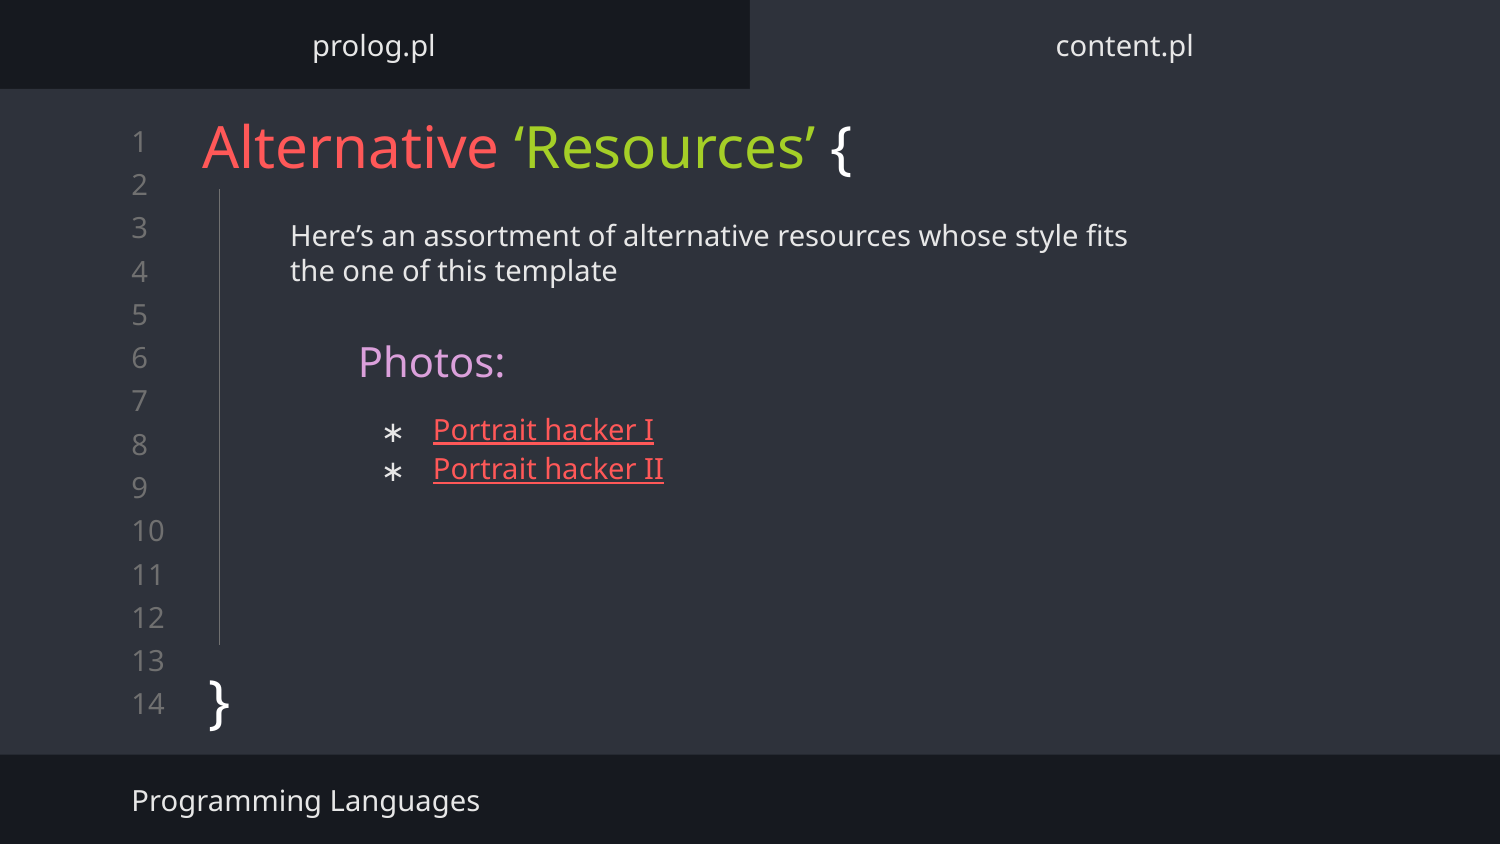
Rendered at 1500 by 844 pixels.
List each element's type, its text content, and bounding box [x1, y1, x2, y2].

subtitle Programming Languages [116, 770, 915, 829]
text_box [177, 188, 262, 750]
title Alternative ‘Resources’ { [187, 95, 1384, 185]
list Photos: Portrait hacker I Portrait hacker II [342, 320, 1182, 667]
subtitle prolog.pl [0, 15, 749, 74]
subtitle Here’s an assortment of alternative resources whose style fits the one of this template [275, 214, 1170, 291]
subtitle content.pl [750, 15, 1500, 74]
